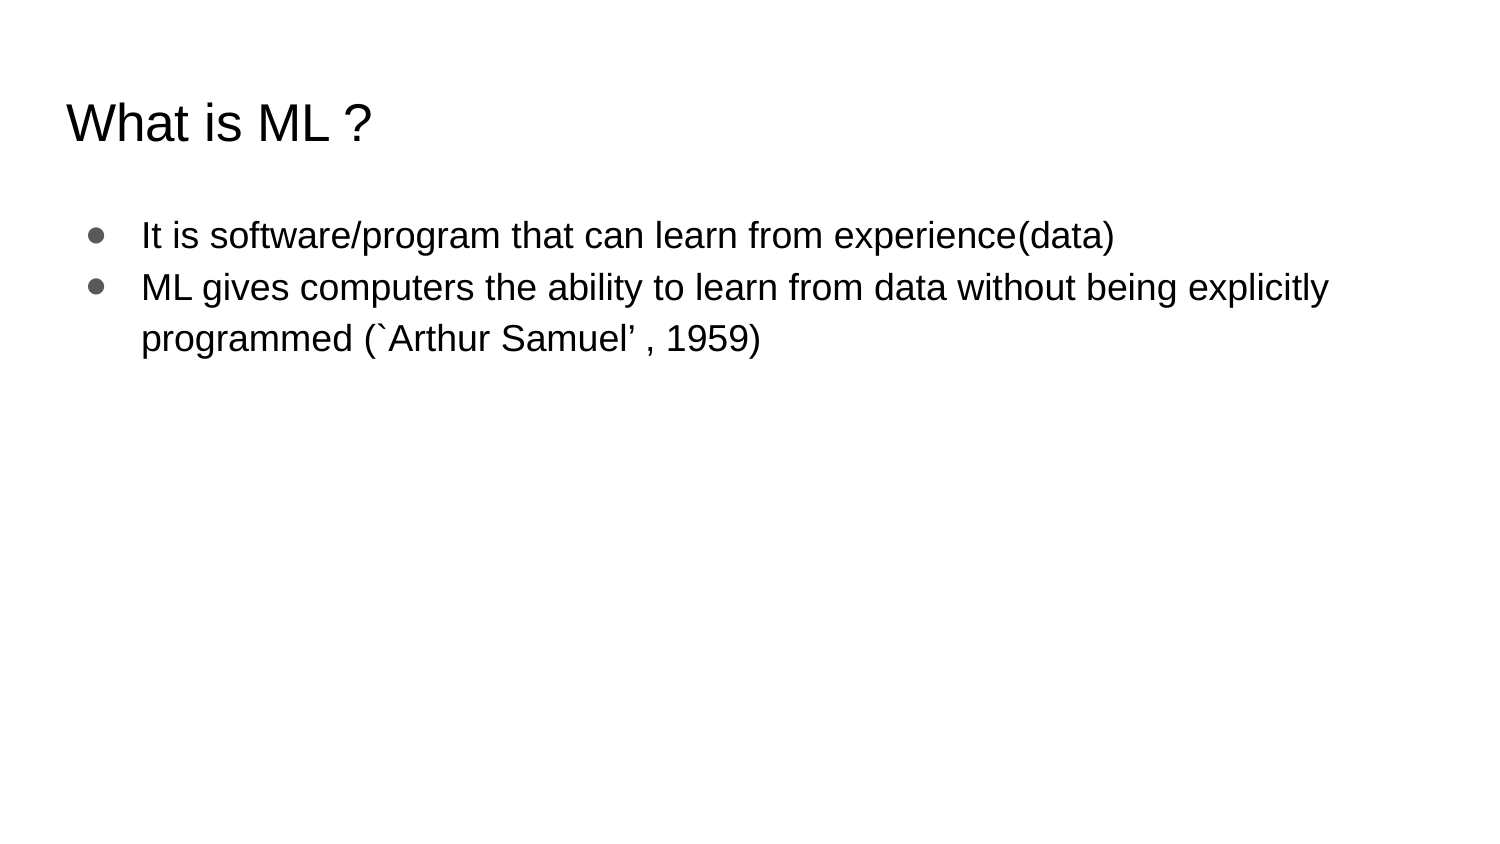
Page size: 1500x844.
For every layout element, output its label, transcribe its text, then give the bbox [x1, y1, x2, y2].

title What is ML ? [51, 72, 1449, 167]
list It is software/program that can learn from experience(data) ML gives computers the ability to learn from data without being explicitly programmed (`Arthur Samuel’ , 1959) [51, 189, 1449, 750]
